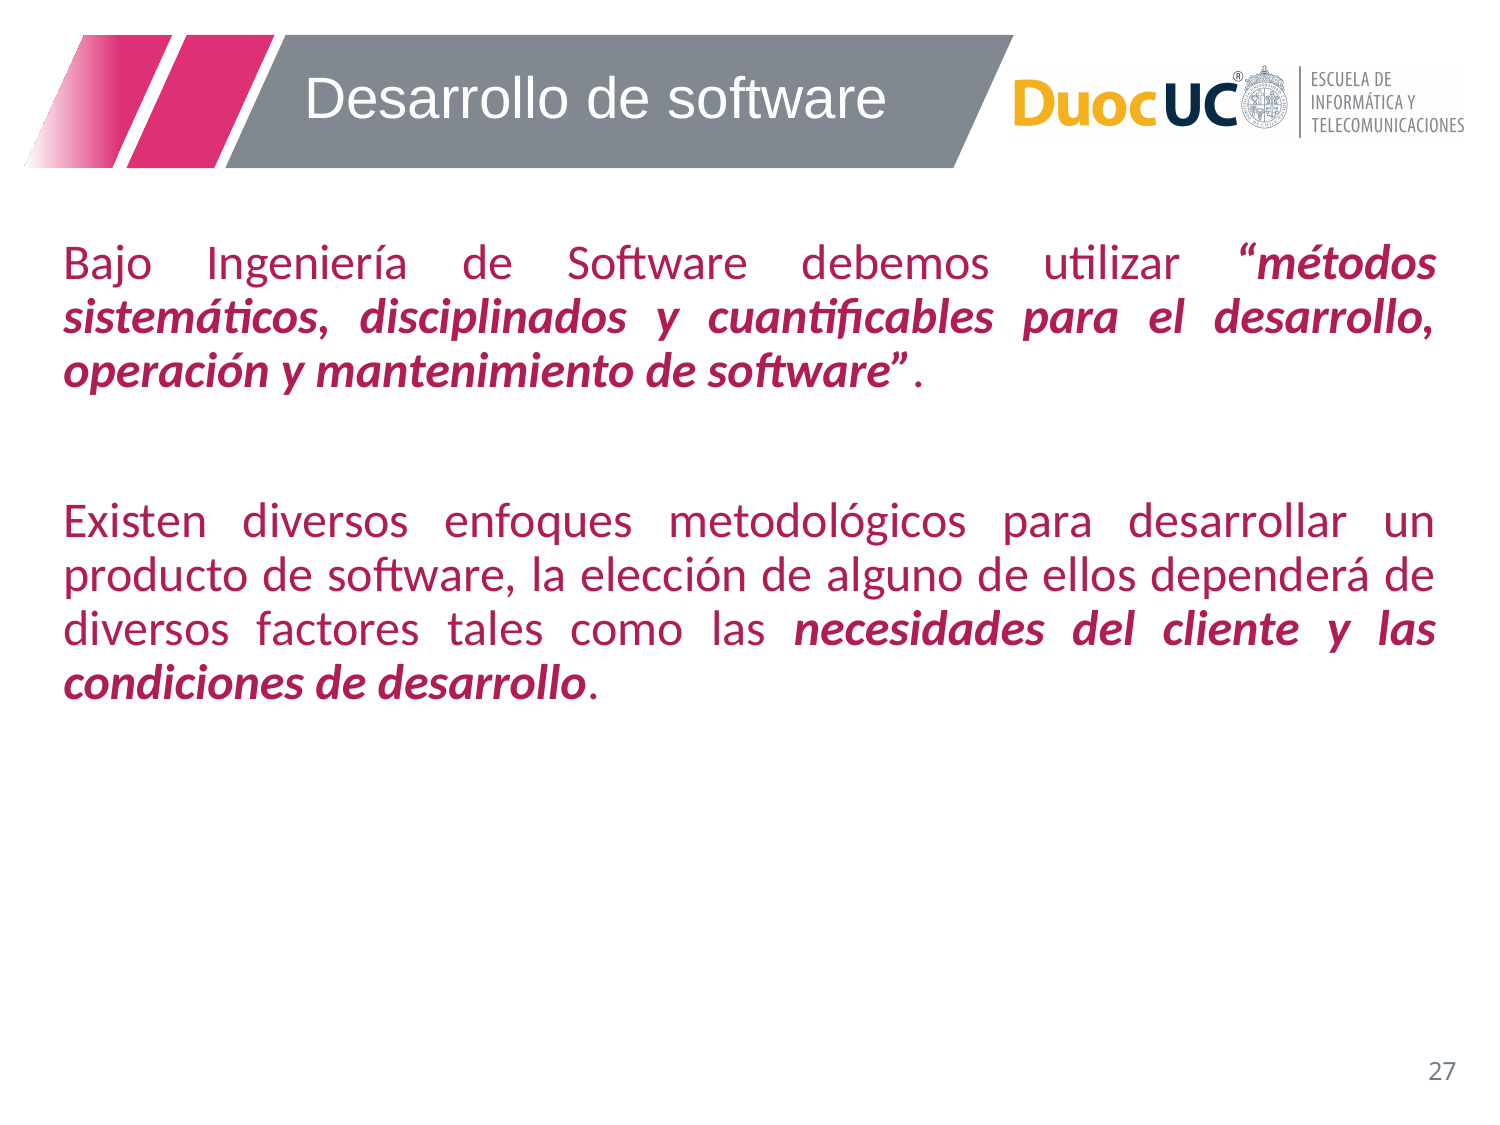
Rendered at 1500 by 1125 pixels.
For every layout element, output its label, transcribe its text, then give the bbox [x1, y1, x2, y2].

picture [1013, 63, 1465, 140]
list Bajo Ingeniería de Software debemos utilizar “métodos sistemáticos, disciplinados y cuantificables para el desarrollo, operación y mantenimiento de software”. Existen diversos enfoques metodológicos para desarrollar un producto de software, la elección de alguno de ellos dependerá de diversos factores tales como las necesidades del cliente y las condiciones de desarrollo. [48, 229, 1452, 1072]
text_box Desarrollo de software [289, 53, 1308, 138]
